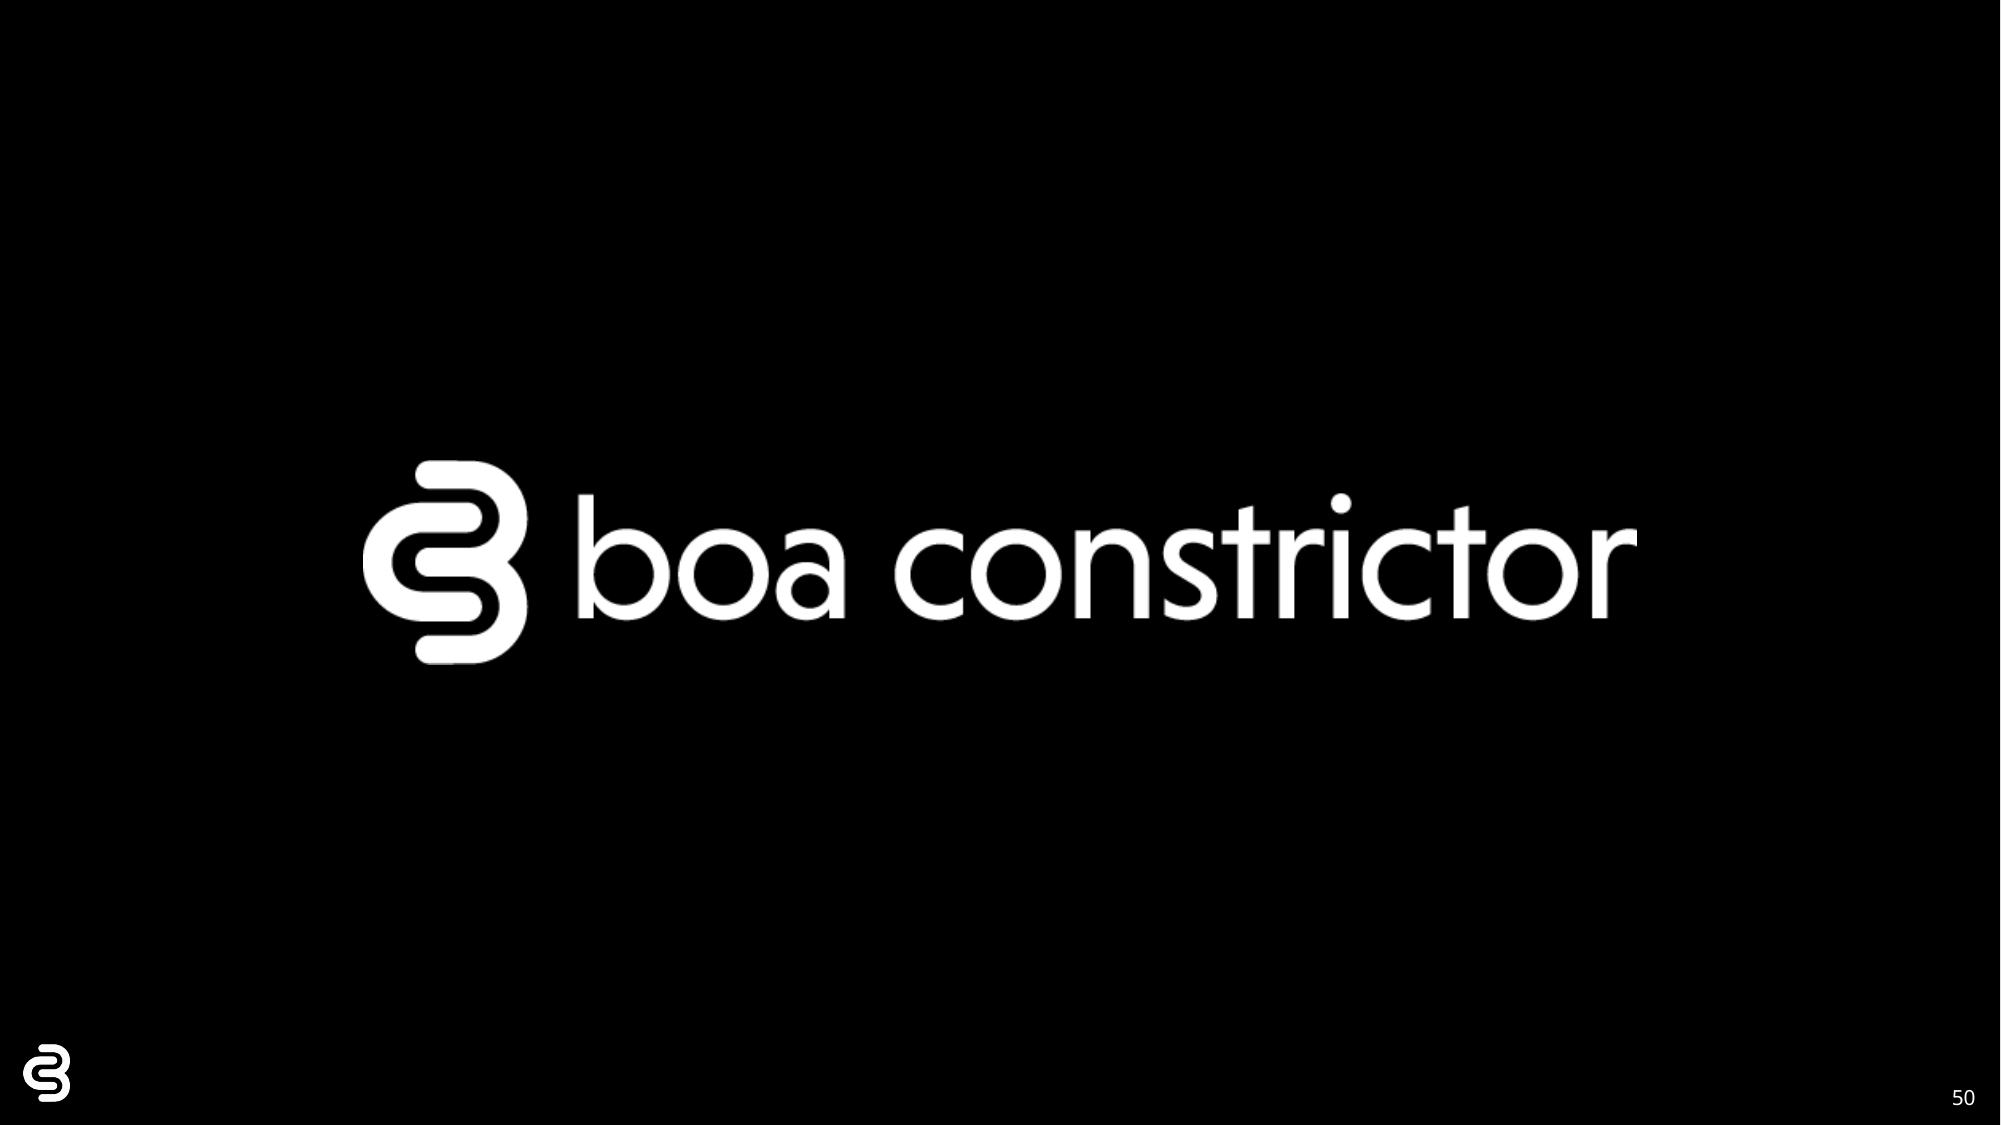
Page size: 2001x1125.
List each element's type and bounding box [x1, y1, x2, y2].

picture [363, 460, 1637, 665]
picture [23, 1044, 70, 1102]
